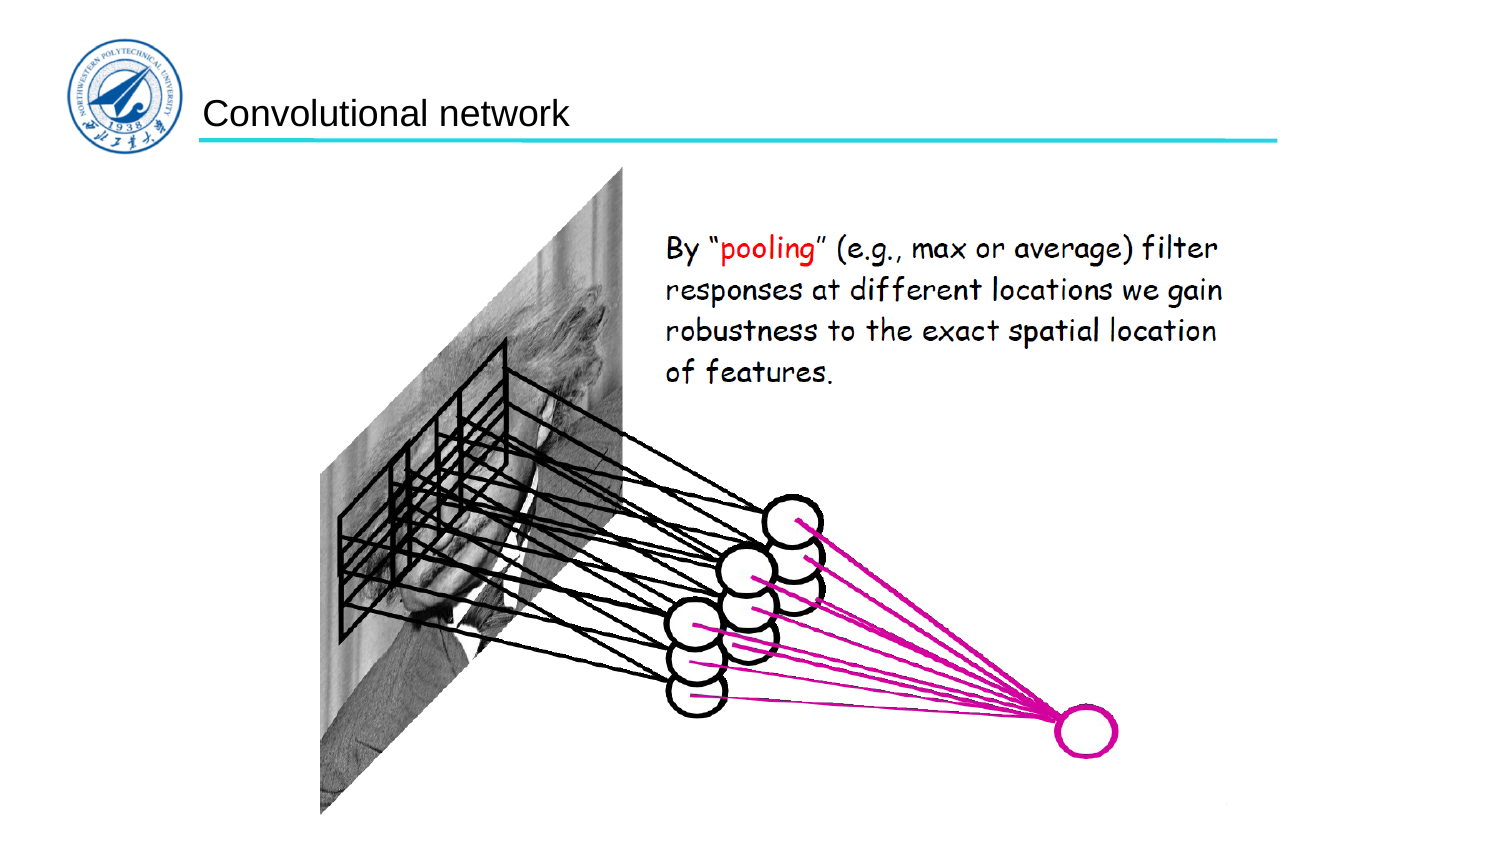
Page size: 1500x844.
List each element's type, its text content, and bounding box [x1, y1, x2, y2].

text_box Convolutional network [192, 81, 950, 142]
picture [312, 161, 1229, 819]
picture [58, 34, 188, 155]
